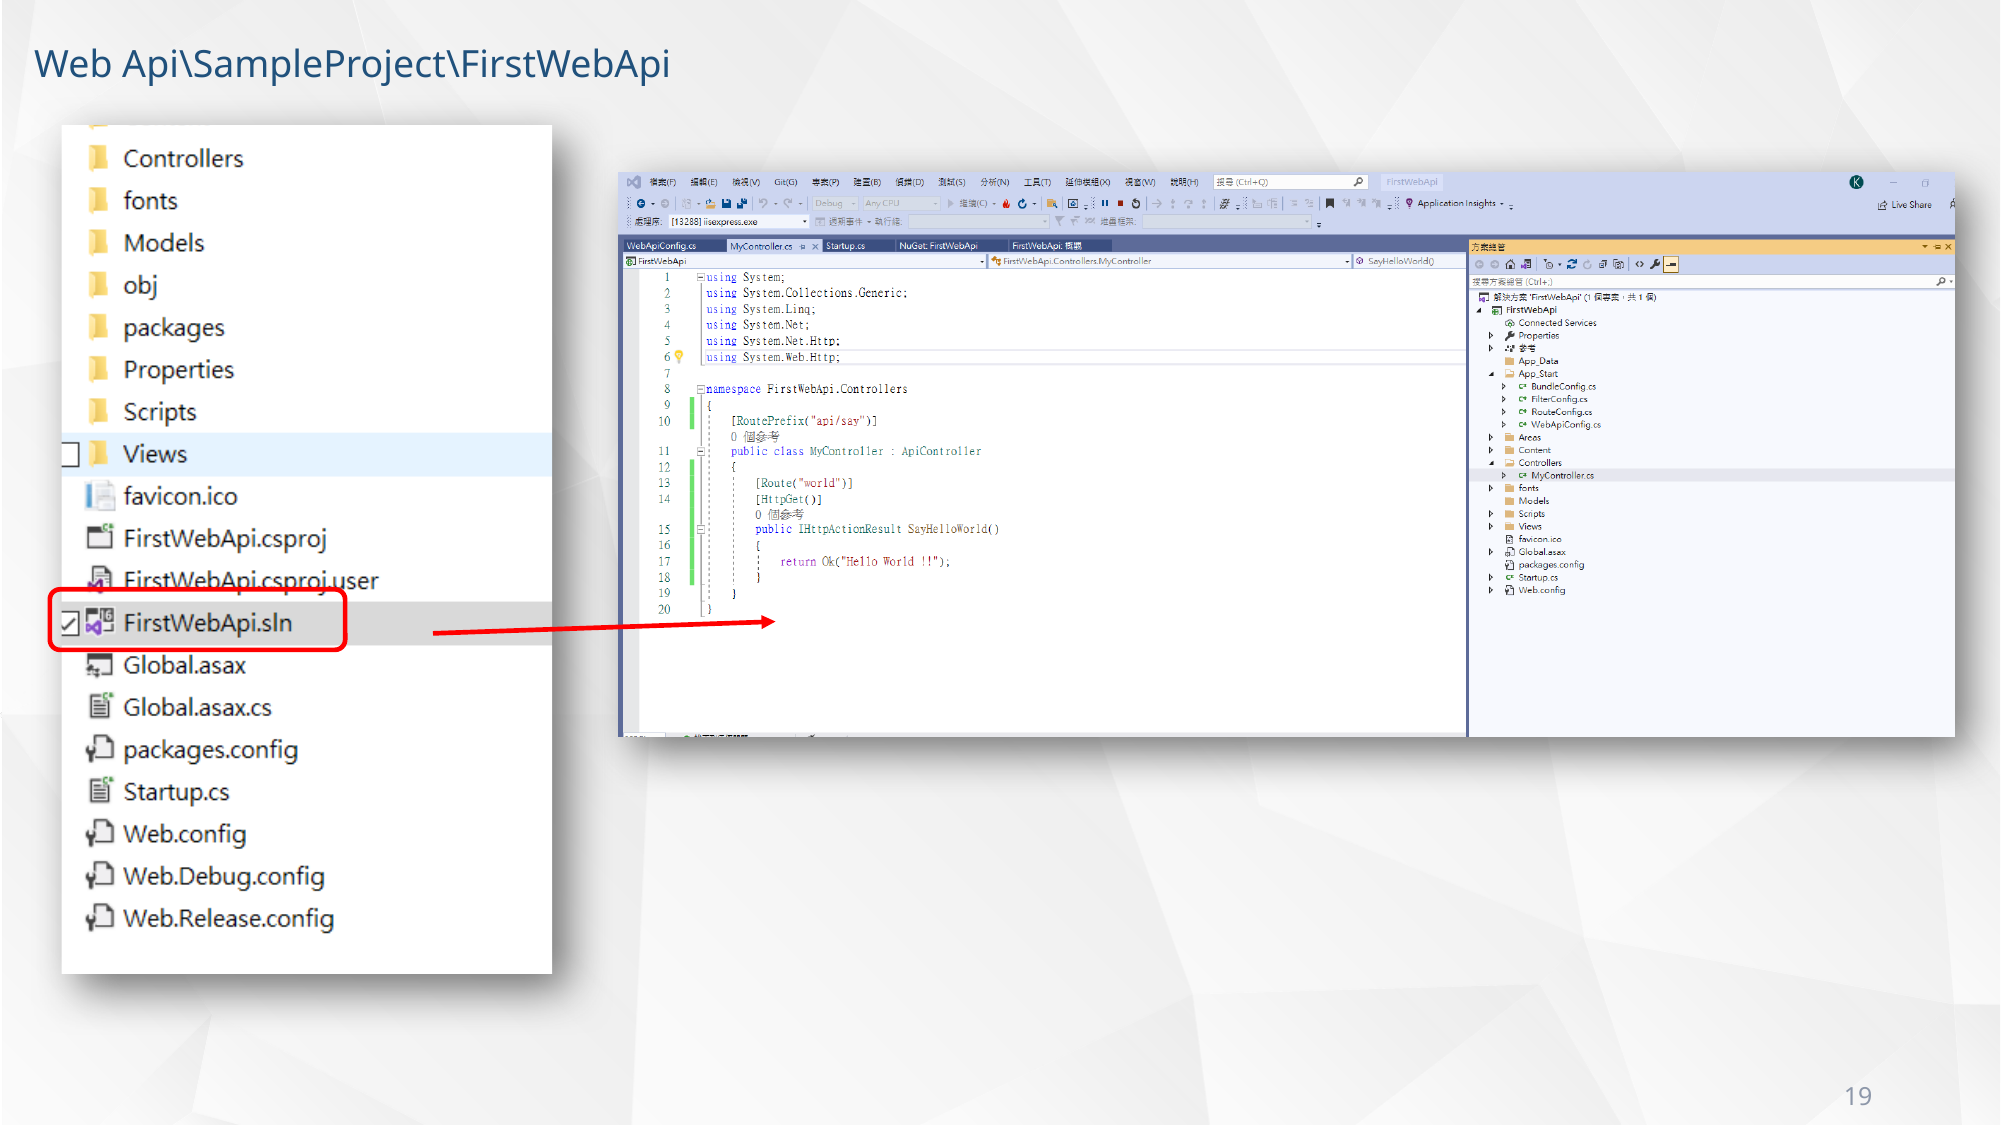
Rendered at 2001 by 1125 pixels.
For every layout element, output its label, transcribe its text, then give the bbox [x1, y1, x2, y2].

text_box [48, 588, 61, 651]
picture [0, 0, 2001, 1125]
text_box Web Api\SampleProject\FirstWebApi [19, 32, 1020, 93]
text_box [432, 621, 776, 634]
